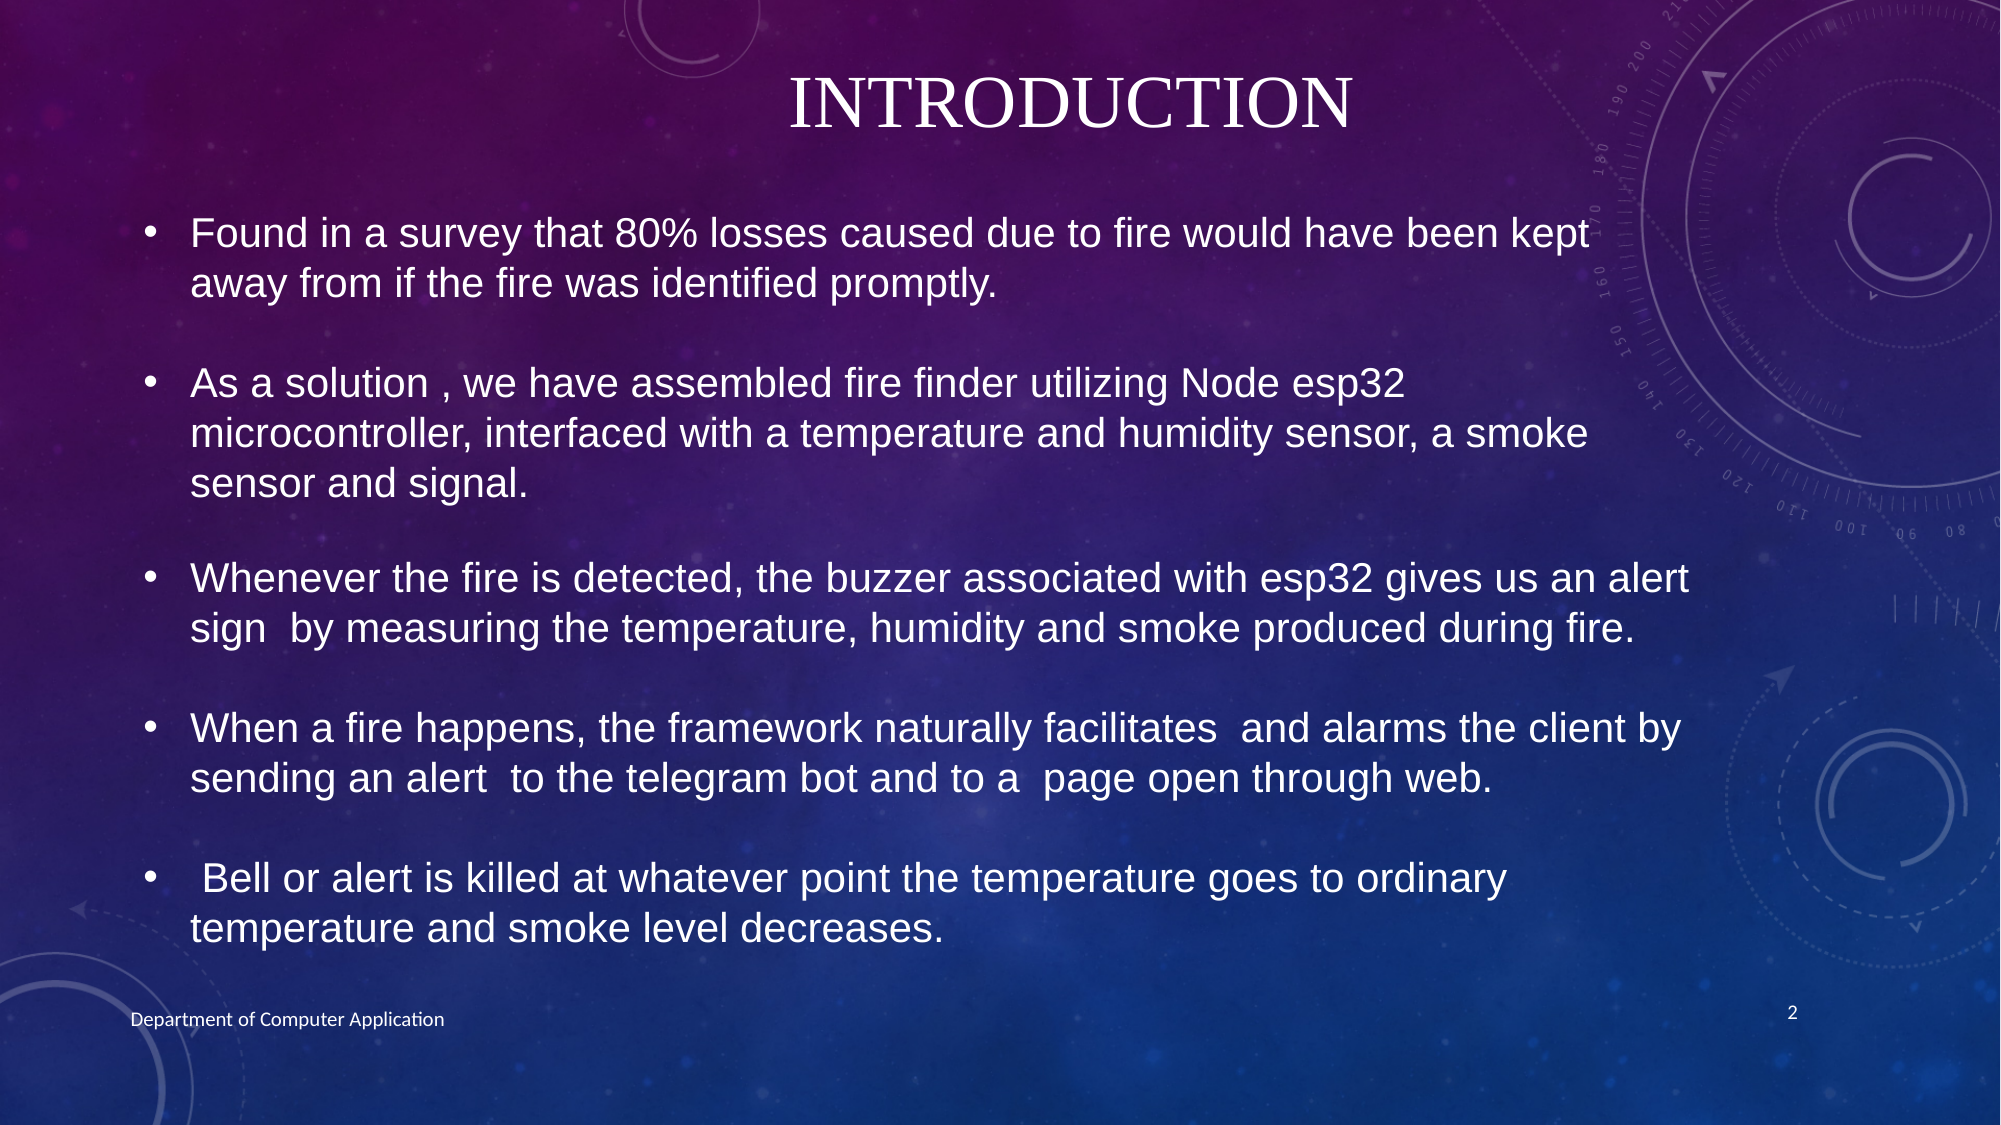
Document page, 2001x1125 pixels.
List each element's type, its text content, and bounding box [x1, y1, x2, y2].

footer Department of Computer Application [115, 987, 1400, 1050]
title INTRODUCTION [51, 0, 1536, 199]
slide_number 2 [1722, 980, 1814, 1043]
text_box Found in a survey that 80% losses caused due to fire would have been kept away from if the fire was identified promptly. As a solution , we have assembled fire finder utilizing Node esp32 microcontroller, interfaced with a temperature and humidity sensor, a smoke sensor and signal. Whenever the fire is detected, the buzzer associated with esp32 gives us an alert sign by measuring the temperature, humidity and smoke produced during fire. When a fire happens, the framework naturally facilitates and alarms the client by sending an alert to the telegram bot and to a page open through web. Bell or alert is killed at whatever point the temperature goes to ordinary temperature and smoke level decreases. [128, 198, 1710, 1004]
picture [0, 0, 2001, 1125]
